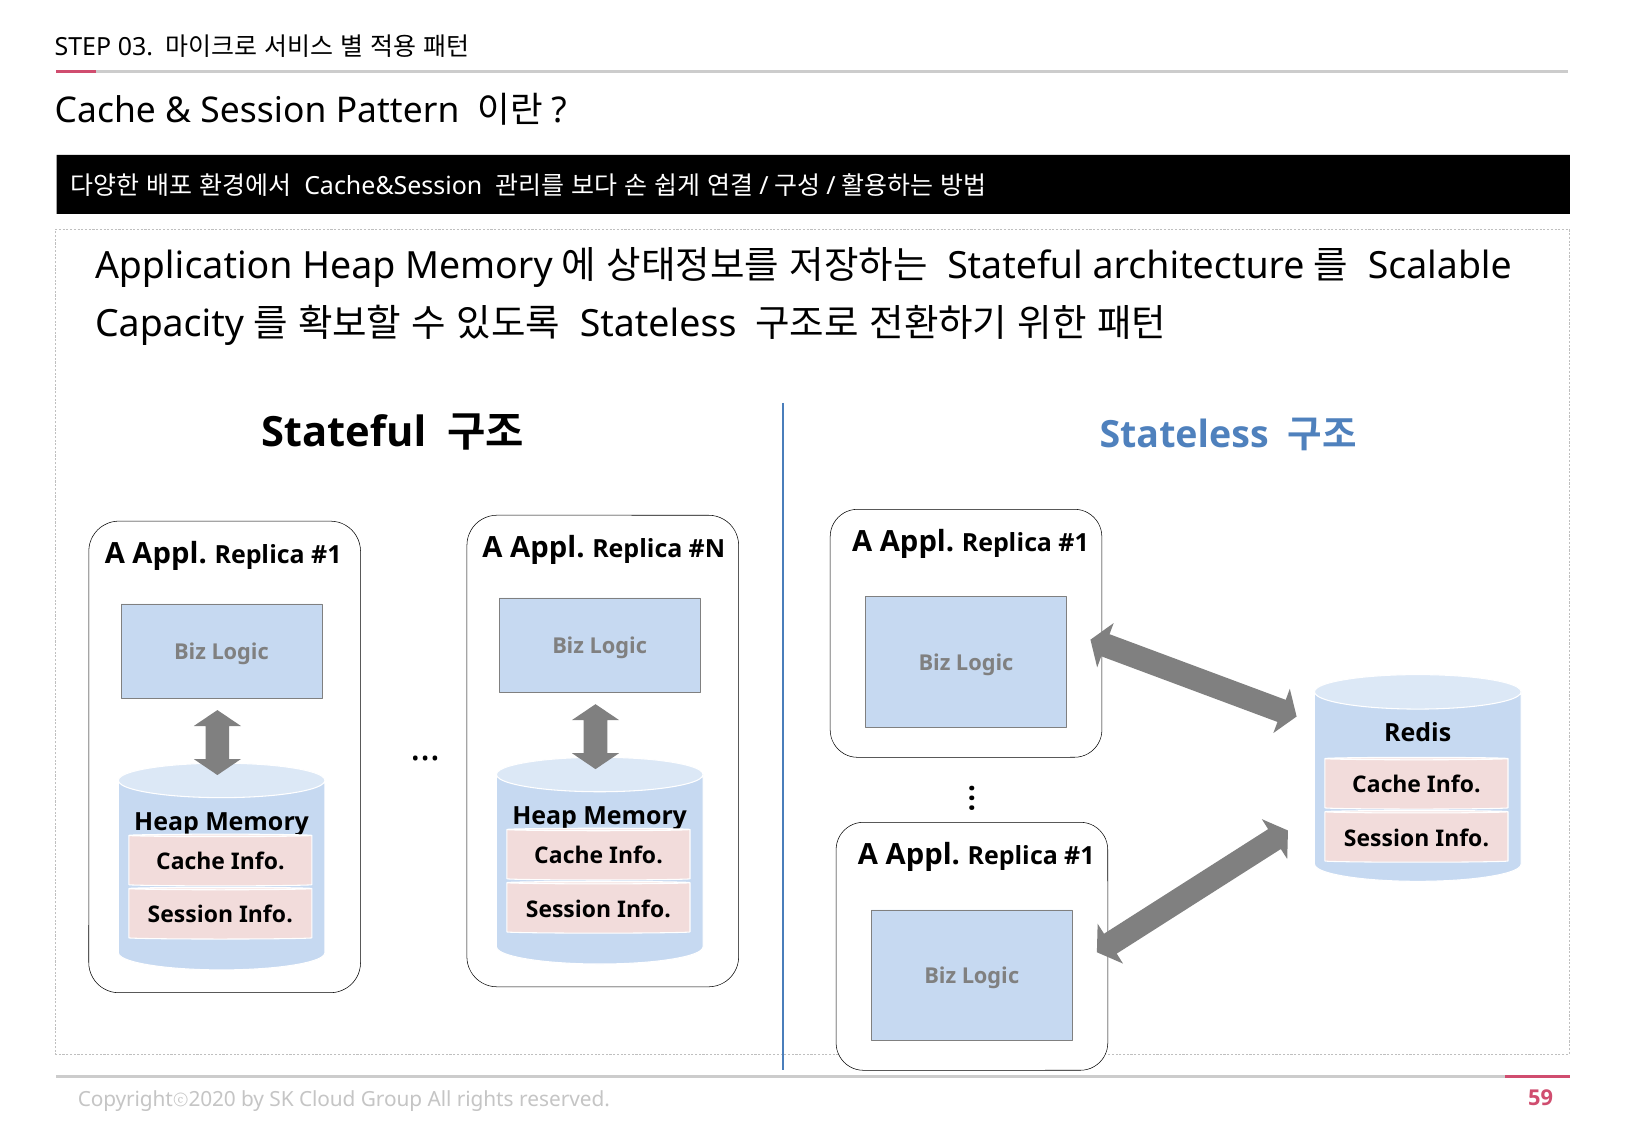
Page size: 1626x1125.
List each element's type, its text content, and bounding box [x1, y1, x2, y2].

text_box A Appl. Replica #N [467, 521, 741, 571]
text_box A Appl. Replica #1 [843, 828, 1110, 878]
list Cache & Session Pattern 이란? [40, 79, 1569, 144]
text_box Biz Logic [119, 602, 324, 700]
text_box … [955, 768, 1015, 829]
text_box Stateful 구조 [246, 397, 540, 462]
text_box Session Info. [504, 879, 693, 936]
text_box A Appl. Replica #1 [837, 515, 1104, 565]
text_box Heap Memory [116, 761, 328, 973]
list 다양한 배포 환경에서 Cache&Session 관리를 보다 손 쉽게 연결/구성/활용하는 방법 [56, 154, 1570, 214]
text_box Biz Logic [863, 595, 1068, 729]
text_box [86, 533, 363, 995]
text_box [834, 820, 1110, 1073]
text_box [1094, 817, 1291, 966]
text_box Session Info. [126, 885, 314, 942]
list STEP 03. 마이크로 서비스 별 적용 패턴 [40, 30, 937, 78]
text_box Stateless 구조 [1084, 402, 1372, 463]
text_box Cache Info. [126, 832, 314, 886]
footer Copyrightⓒ2020 by SK Cloud Group All rights reserved. [62, 1072, 919, 1124]
text_box A Appl. Replica #1 [90, 527, 357, 577]
text_box … [395, 715, 455, 776]
text_box [828, 507, 1105, 760]
text_box Cache Info. [504, 826, 693, 881]
text_box [1088, 621, 1299, 735]
text_box Application Heap Memory에 상태정보를 저장하는 Stateful architecture를 Scalable Capacity를 확보할 수 있도록 Stateless 구조로 전환하기 위한 패턴 [80, 219, 1539, 352]
text_box Biz Logic [497, 596, 702, 694]
text_box [464, 533, 741, 989]
text_box [476, 513, 730, 521]
text_box Cache Info. [1322, 755, 1511, 810]
text_box Heap Memory [494, 755, 706, 967]
text_box [191, 708, 244, 777]
text_box Redis [1312, 672, 1524, 884]
text_box [97, 519, 352, 527]
text_box Biz Logic [869, 908, 1074, 1042]
text_box [569, 702, 622, 771]
text_box Session Info. [1322, 808, 1511, 865]
